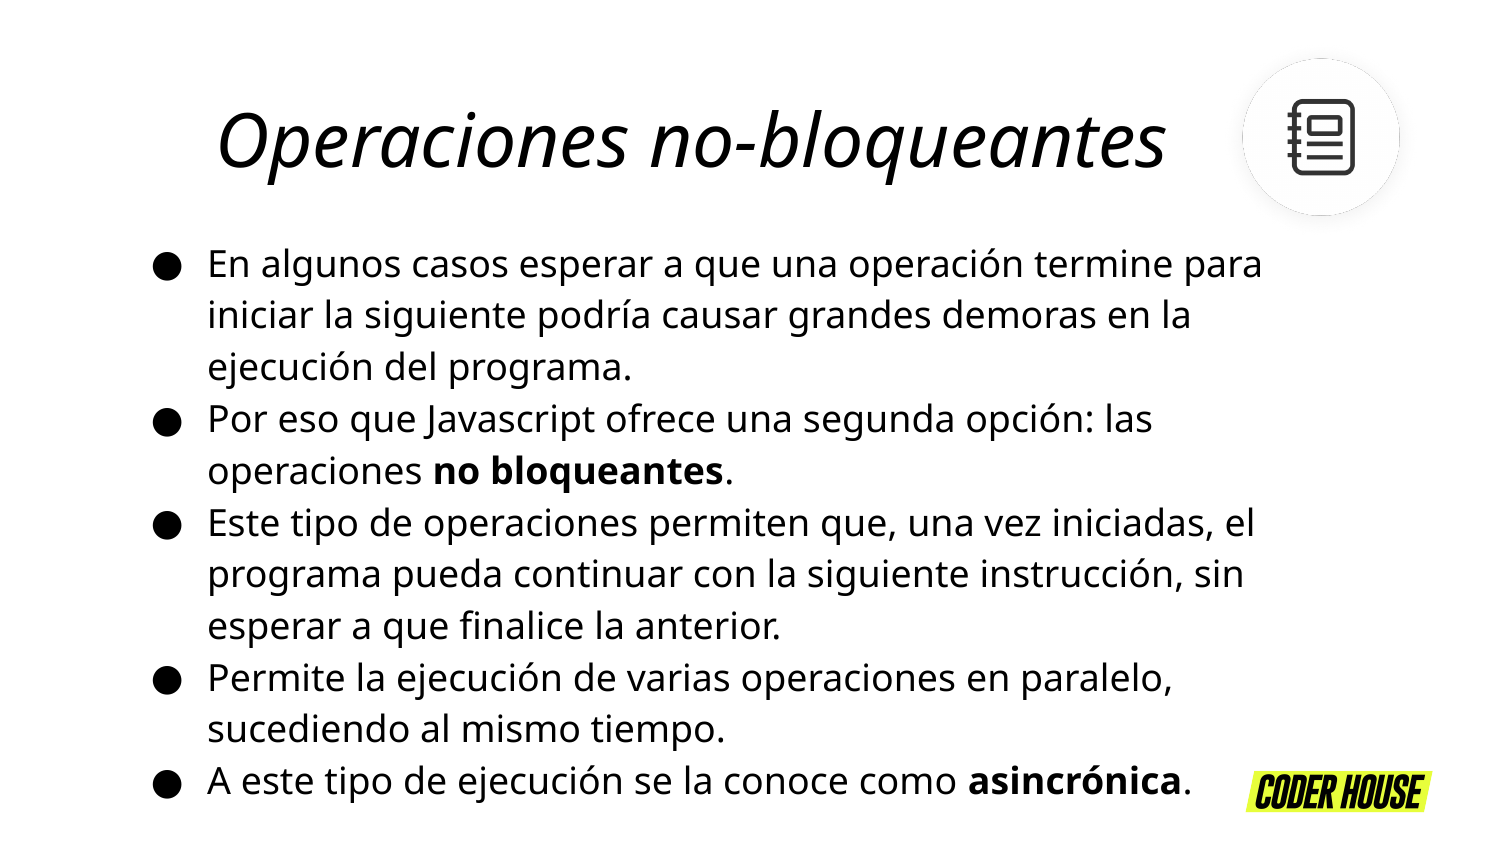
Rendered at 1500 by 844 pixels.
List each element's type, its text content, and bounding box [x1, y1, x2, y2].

text_box En algunos casos esperar a que una operación termine para iniciar la siguiente podría causar grandes demoras en la ejecución del programa. Por eso que Javascript ofrece una segunda opción: las operaciones no bloqueantes. Este tipo de operaciones permiten que, una vez iniciadas, el programa pueda continuar con la siguiente instrucción, sin esperar a que finalice la anterior. Permite la ejecución de varias operaciones en paralelo, sucediendo al mismo tiempo. A este tipo de ejecución se la conoce como asincrónica. [117, 218, 1383, 718]
text_box Operaciones no-bloqueantes [143, 77, 1218, 203]
picture [1223, 39, 1419, 235]
picture [1241, 764, 1437, 819]
